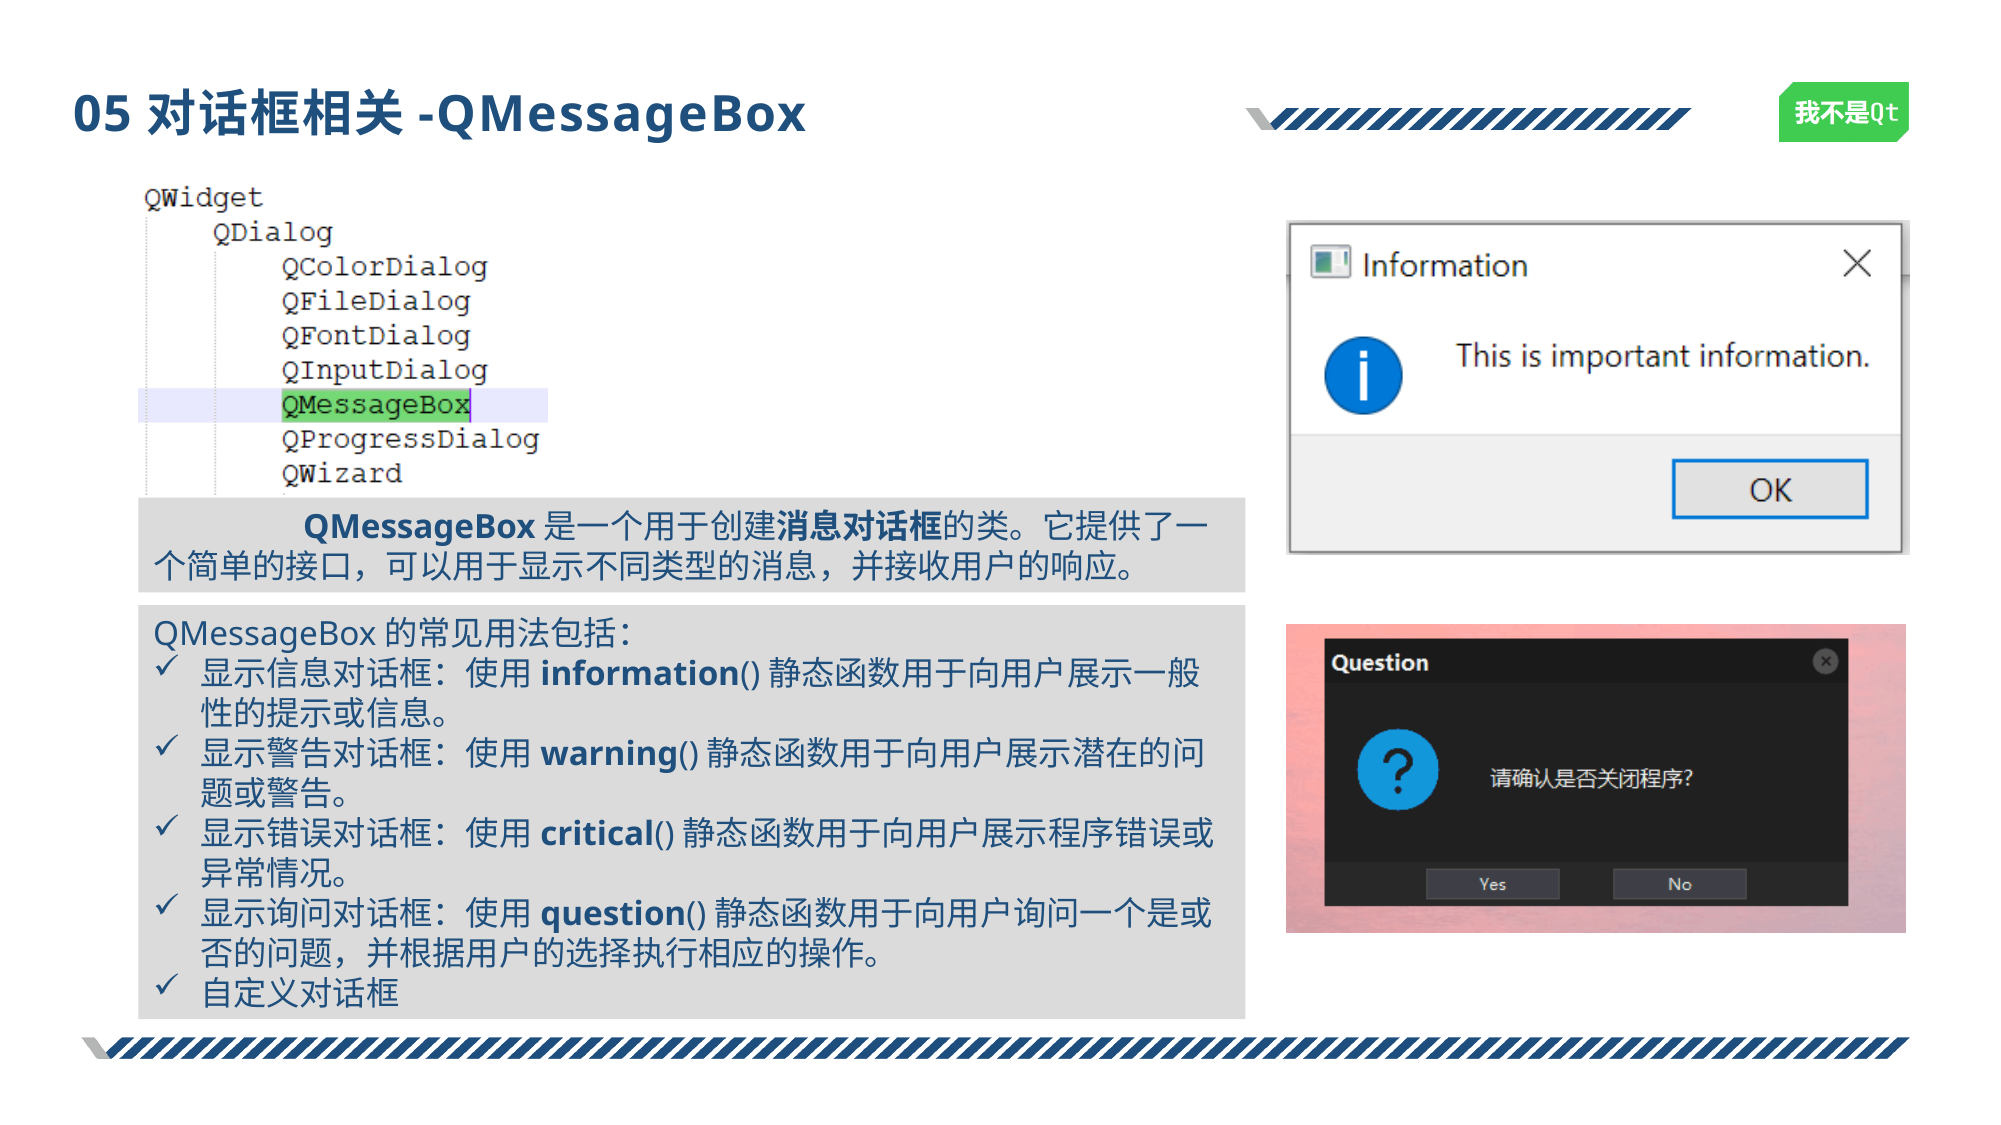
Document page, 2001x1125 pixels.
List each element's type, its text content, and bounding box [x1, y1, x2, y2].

text_box QMessageBox是一个用于创建消息对话框的类。它提供了一个简单的接口，可以用于显示不同类型的消息，并接收用户的响应。 [138, 497, 1246, 593]
picture [1779, 82, 1909, 142]
text_box 05对话框相关-QMessageBox [58, 73, 823, 149]
picture [81, 1037, 1910, 1059]
picture [138, 180, 548, 495]
picture [1286, 220, 1910, 555]
picture [1245, 108, 1692, 130]
picture [1286, 624, 1906, 933]
text_box QMessageBox的常见用法包括： 显示信息对话框：使用information()静态函数用于向用户展示一般性的提示或信息。 显示警告对话框：使用warning()静态函数用于向用户展示潜在的问题或警告。 显示错误对话框：使用critical()静态函数用于向用户展示程序错误或异常情况。 显示询问对话框：使用question()静态函数用于向用户询问一个是或否的问题，并根据用户的选择执行相应的操作。 自定义对话框 [138, 605, 1246, 1020]
